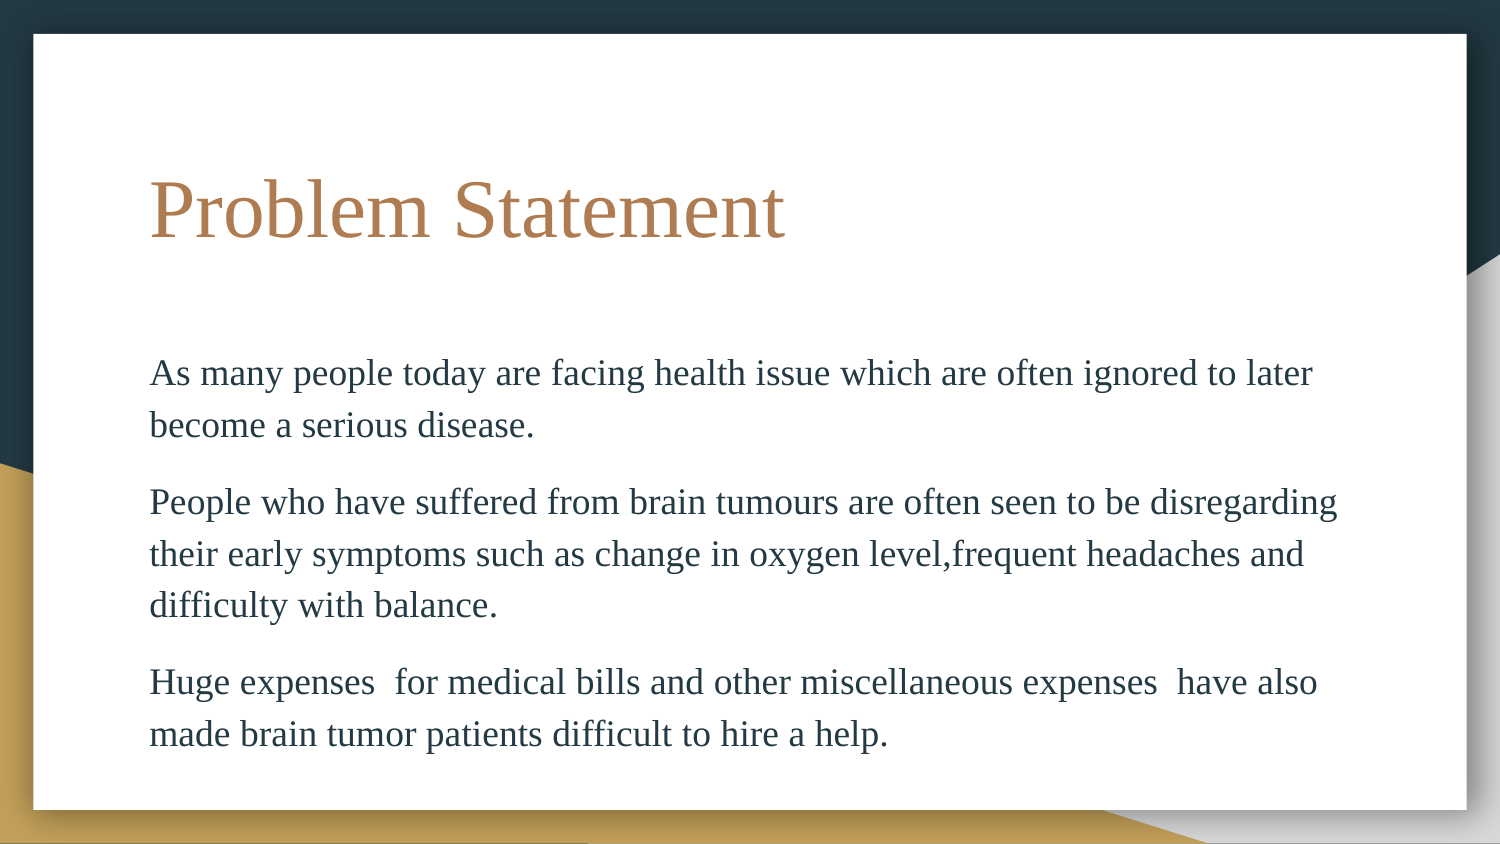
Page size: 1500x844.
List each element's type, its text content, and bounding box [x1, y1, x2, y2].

title Problem Statement [134, 138, 1366, 296]
list As many people today are facing health issue which are often ignored to later become a serious disease. People who have suffered from brain tumours are often seen to be disregarding their early symptoms such as change in oxygen level,frequent headaches and difficulty with balance. Huge expenses for medical bills and other miscellaneous expenses have also made brain tumor patients difficult to hire a help. [134, 326, 1366, 729]
